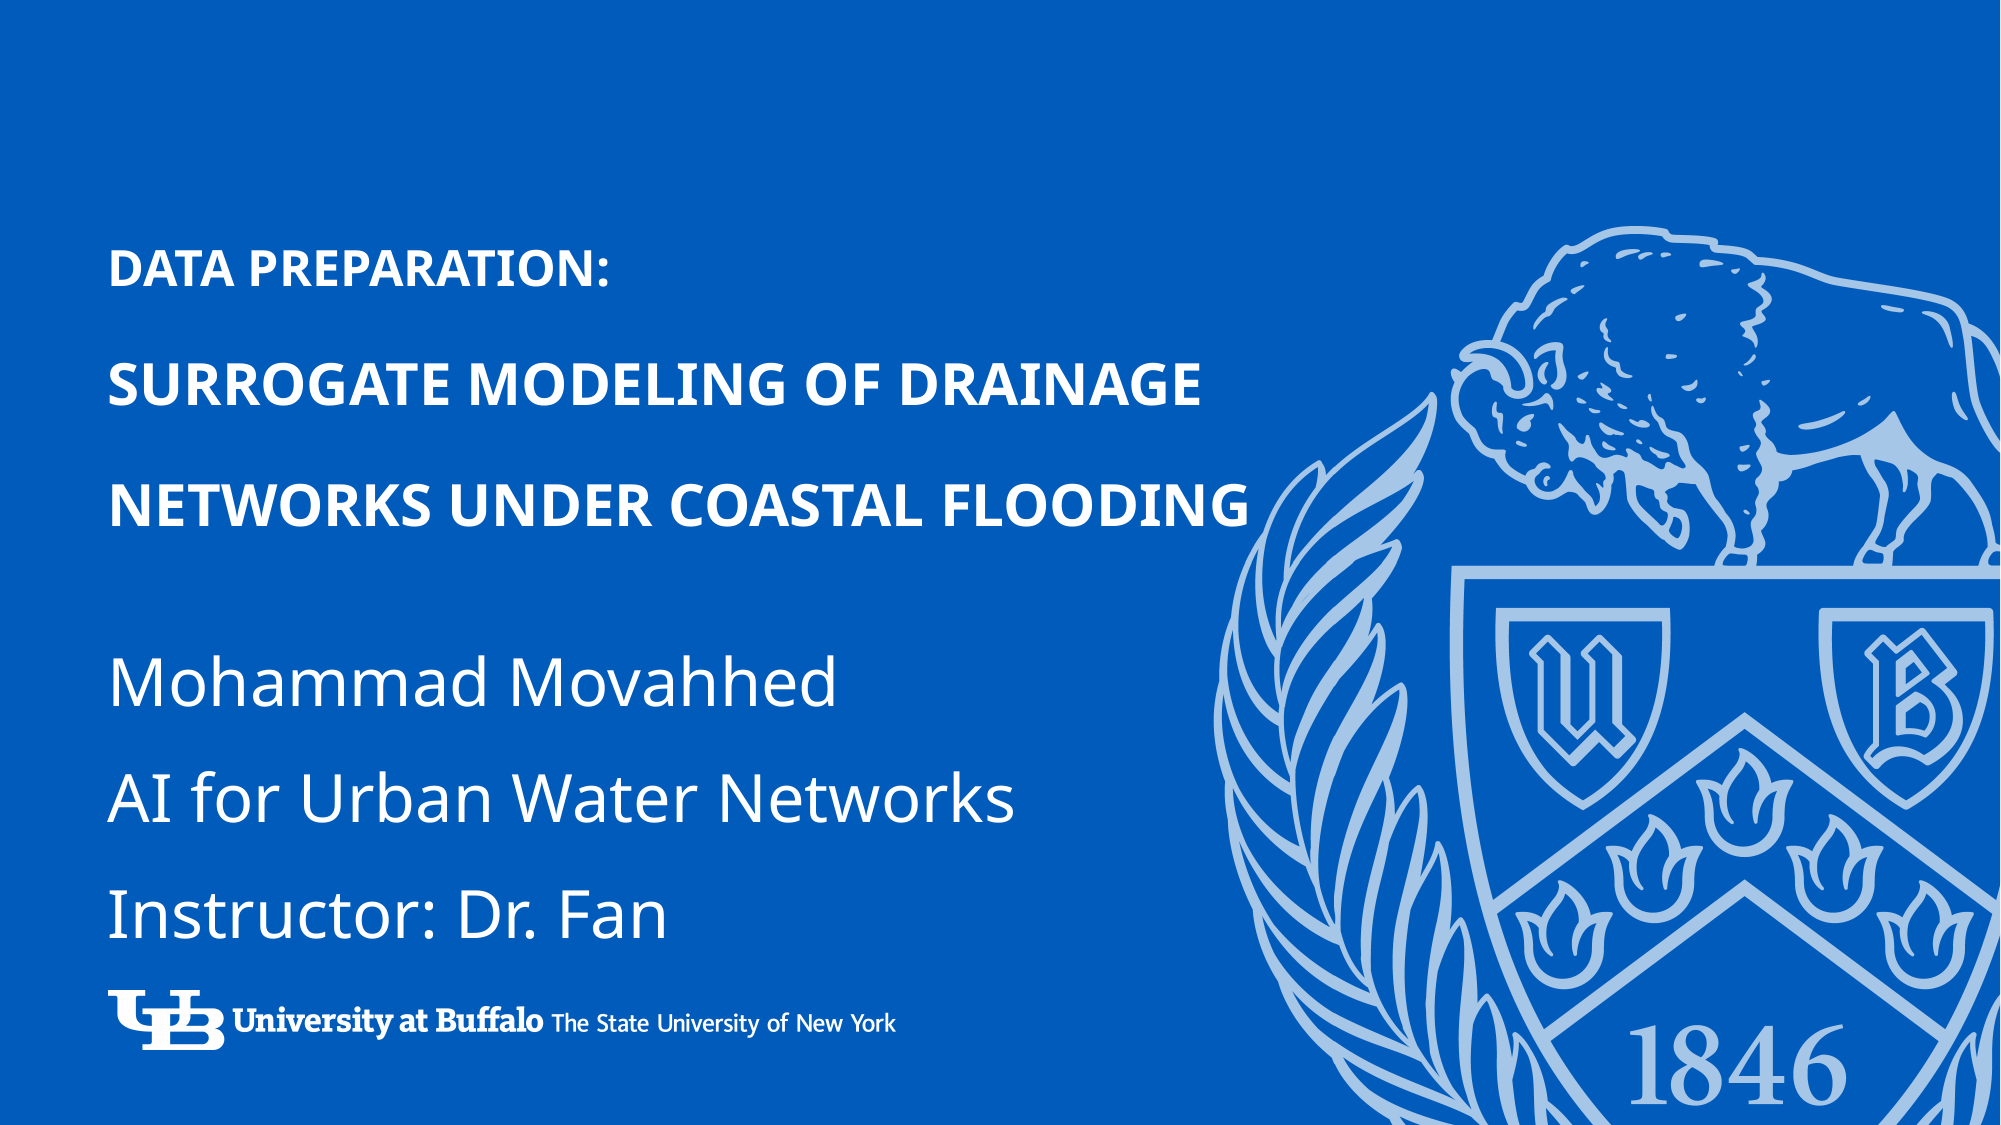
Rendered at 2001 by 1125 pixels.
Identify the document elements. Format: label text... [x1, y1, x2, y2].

title Data preparation: surrogate modeling of drainage networks under coastal flooding [108, 153, 1299, 546]
list Mohammad Movahhed AI for Urban Water Networks Instructor: Dr. Fan [108, 607, 1197, 879]
picture [0, 0, 2001, 1125]
